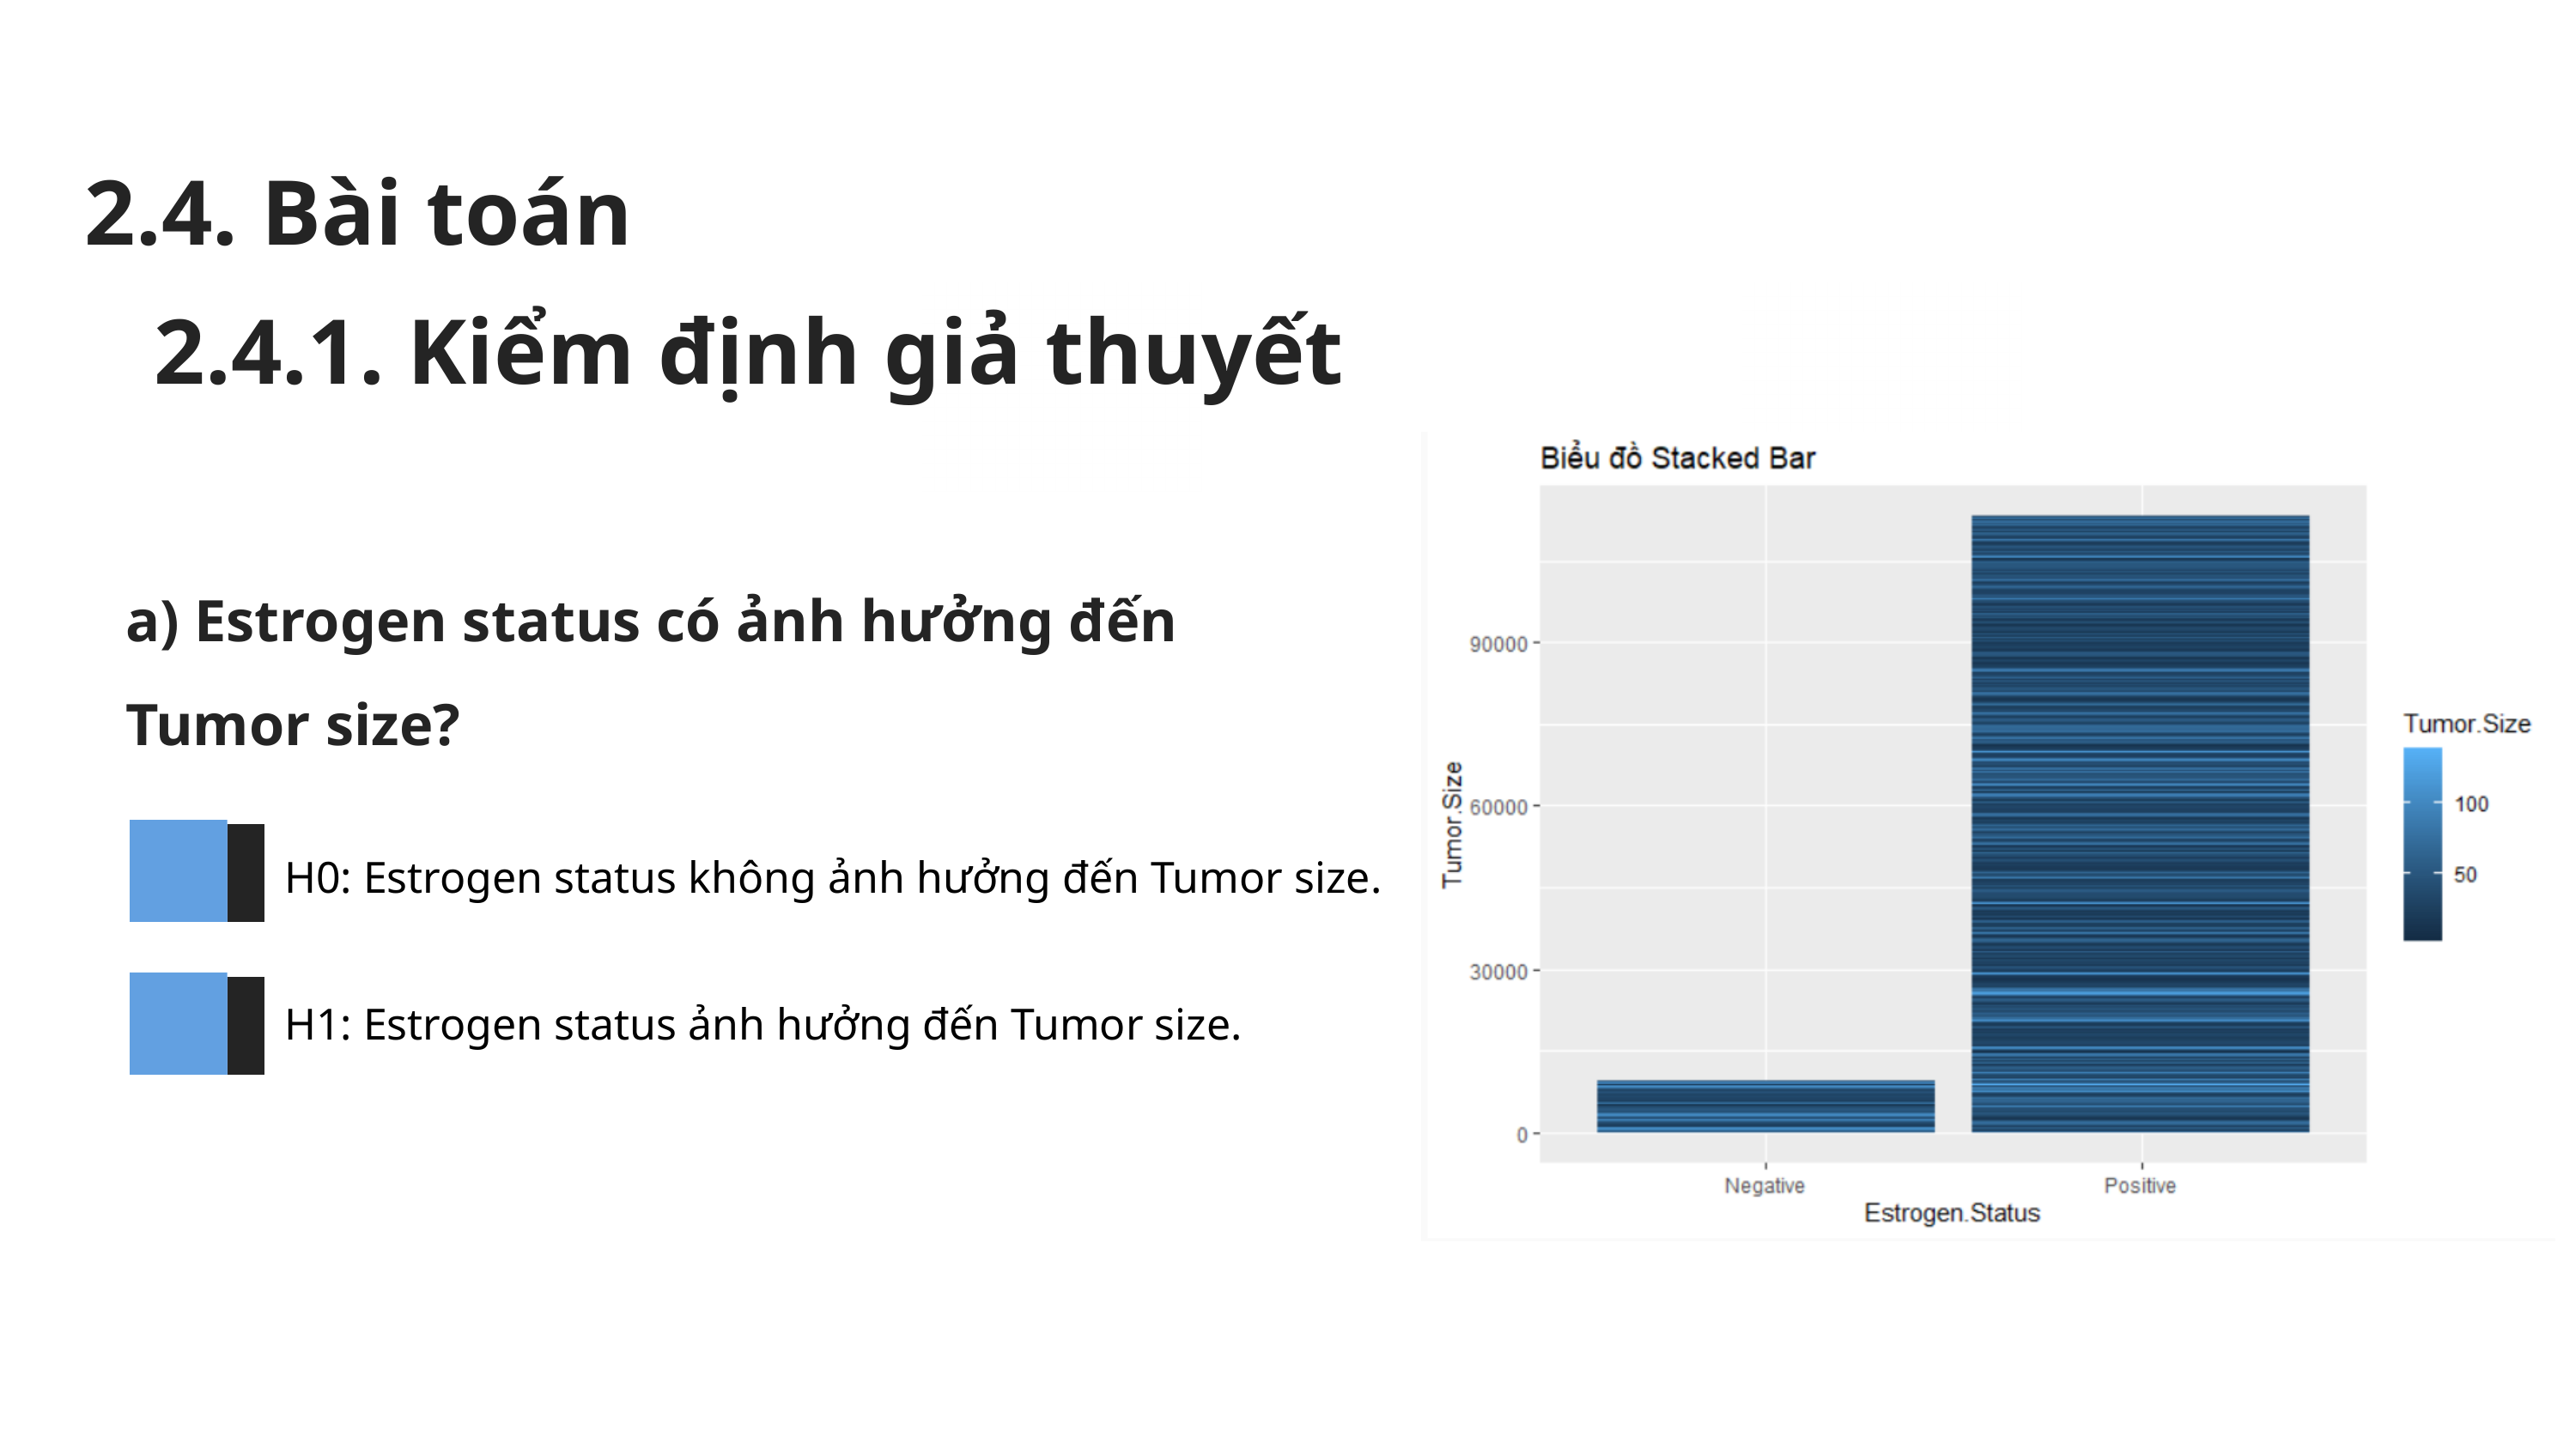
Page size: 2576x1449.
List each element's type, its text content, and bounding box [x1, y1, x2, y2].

picture [1421, 282, 2556, 1242]
text_box 2.4. Bài toán [0, 159, 747, 264]
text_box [227, 824, 265, 923]
text_box 2.4.1. Kiểm định giả thuyết [0, 298, 918, 403]
text_box a) Estrogen status có ảnh hưởng đến Tumor size? [125, 549, 1375, 757]
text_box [129, 977, 225, 1076]
text_box H0: Estrogen status không ảnh hưởng đến Tumor size. [284, 857, 1417, 902]
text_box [227, 977, 265, 1076]
picture [922, 282, 1203, 492]
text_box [129, 824, 225, 923]
text_box H1: Estrogen status ảnh hưởng đến Tumor size. [284, 1003, 1417, 1049]
text_box 2.4.1. Kiểm định giả thuyết [1206, 298, 1592, 403]
